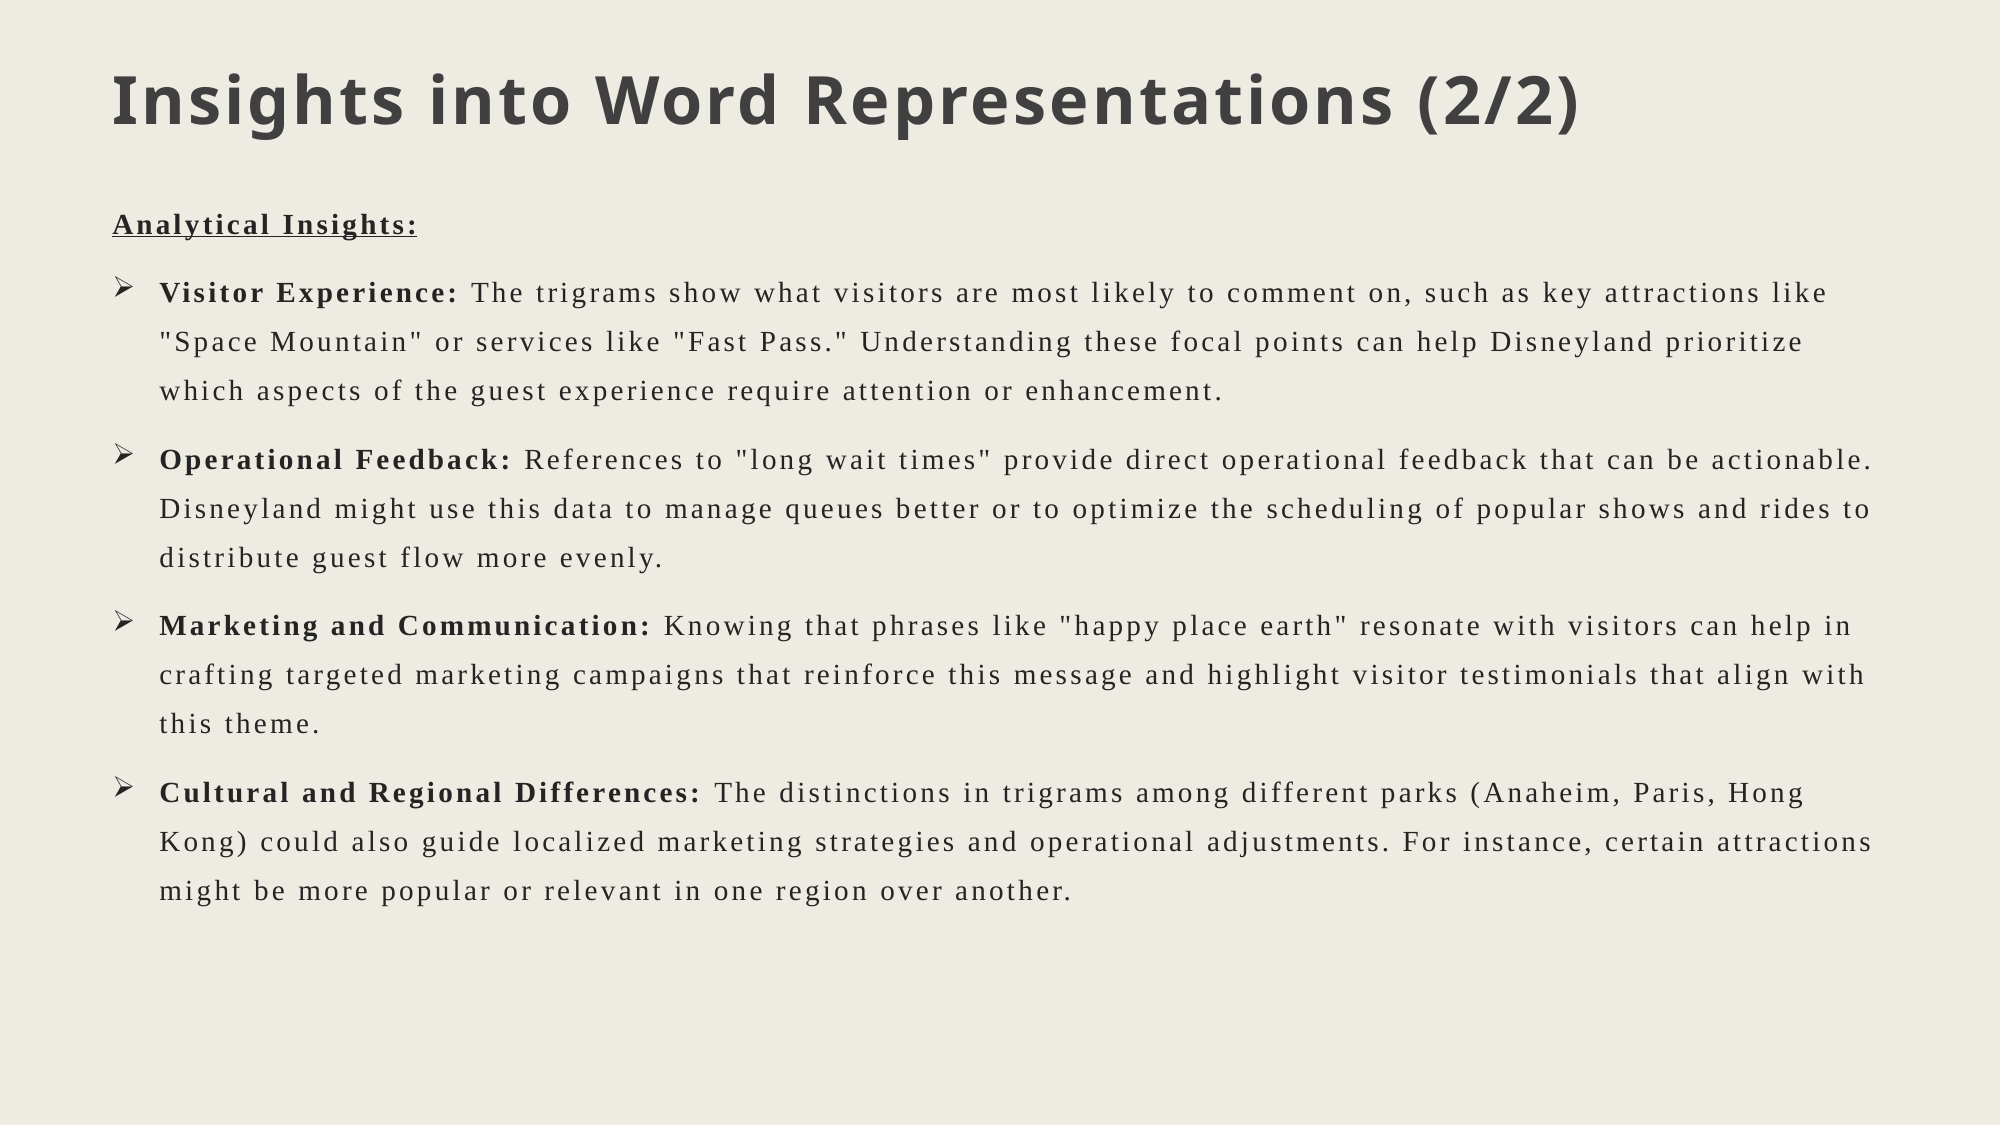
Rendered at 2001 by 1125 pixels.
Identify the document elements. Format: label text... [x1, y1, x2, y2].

text_box Analytical Insights: Visitor Experience: The trigrams show what visitors are most likely to comment on, such as key attractions like "Space Mountain" or services like "Fast Pass." Understanding these focal points can help Disneyland prioritize which aspects of the guest experience require attention or enhancement. Operational Feedback: References to "long wait times" provide direct operational feedback that can be actionable. Disneyland might use this data to manage queues better or to optimize the scheduling of popular shows and rides to distribute guest flow more evenly. Marketing and Communication: Knowing that phrases like "happy place earth" resonate with visitors can help in crafting targeted marketing campaigns that reinforce this message and highlight visitor testimonials that align with this theme. Cultural and Regional Differences: The distinctions in trigrams among different parks (Anaheim, Paris, Hong Kong) could also guide localized marketing strategies and operational adjustments. For instance, certain attractions might be more popular or relevant in one region over another. [97, 183, 1900, 1008]
text_box Insights into Word Representations (2/2) [97, 0, 1900, 173]
